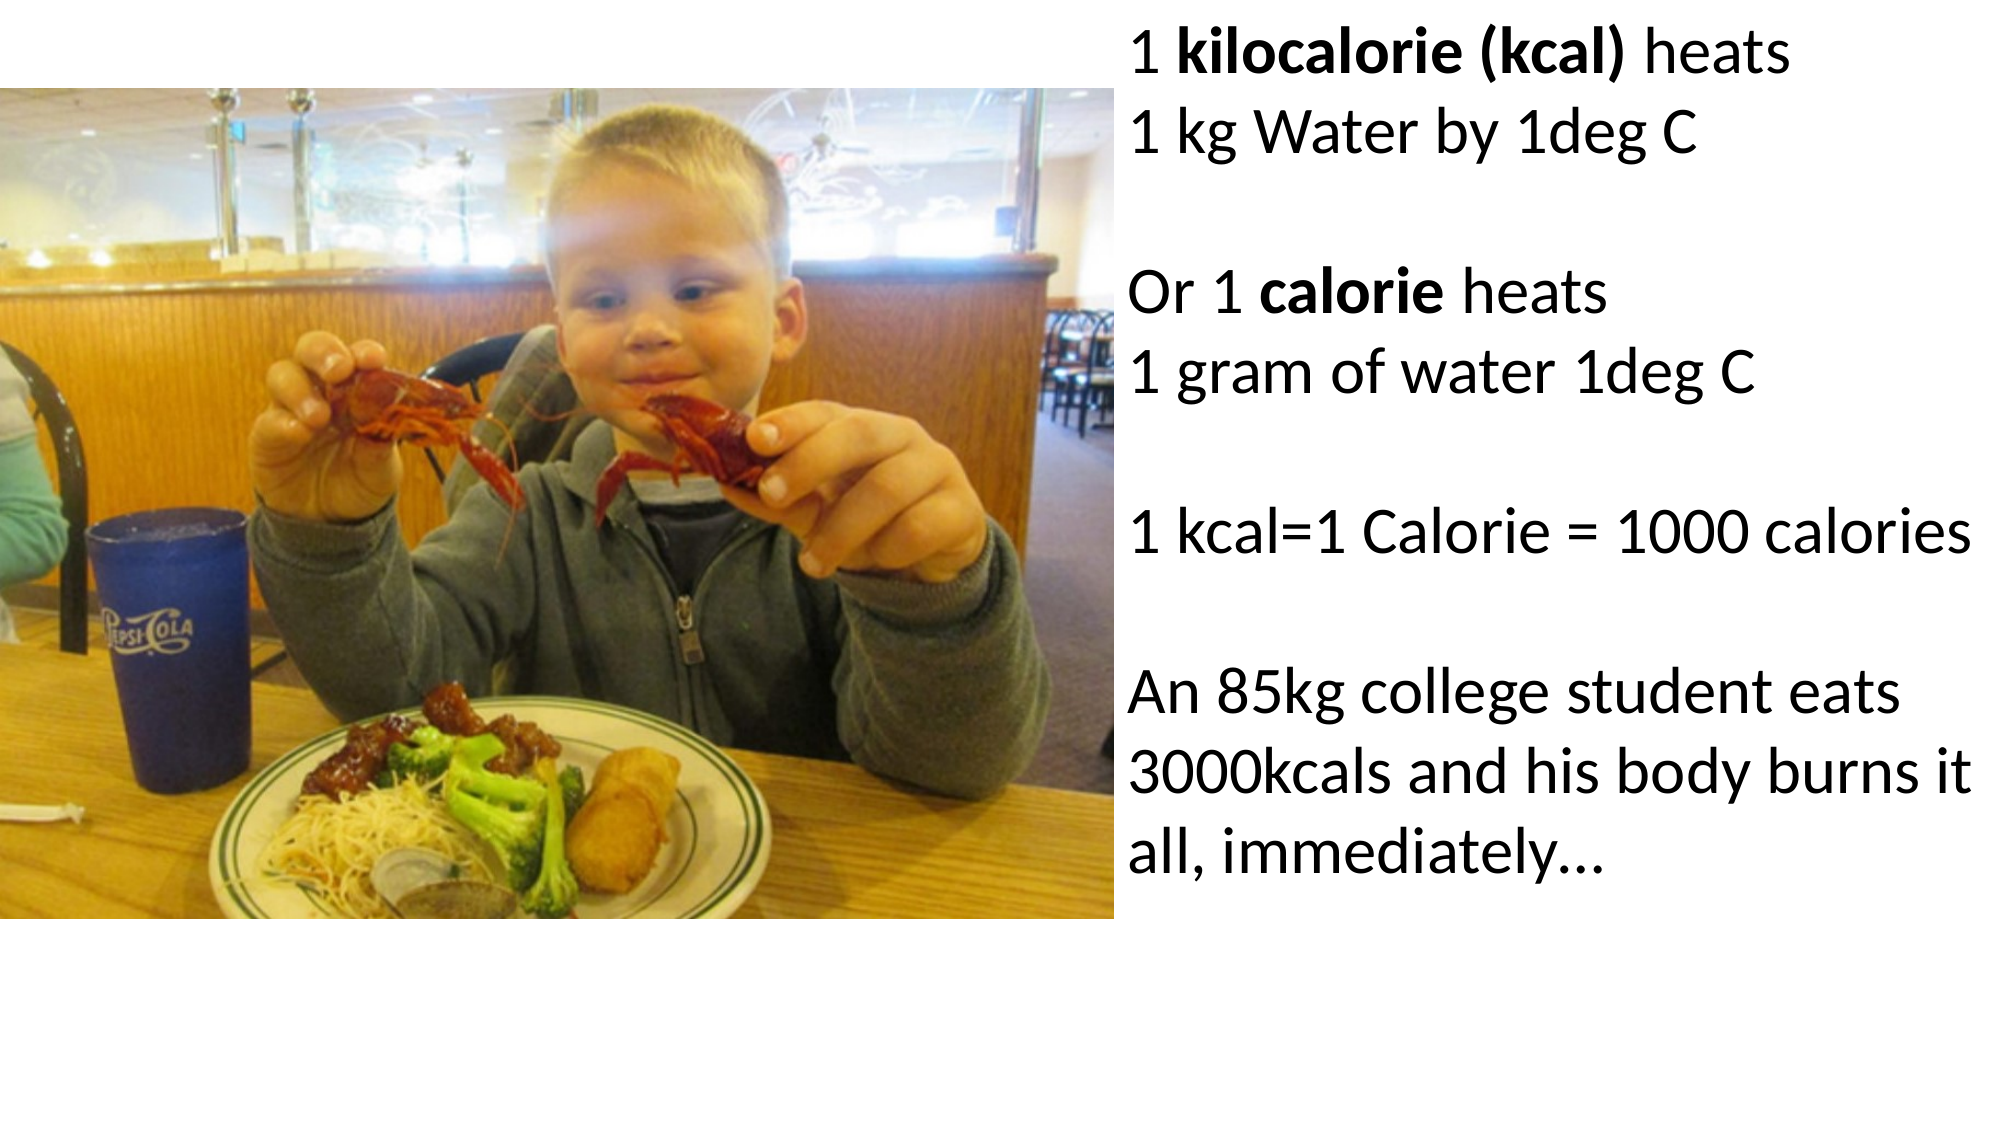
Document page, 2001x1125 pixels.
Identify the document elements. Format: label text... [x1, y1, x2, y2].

text_box 1 kilocalorie (kcal) heats 1 kg Water by 1deg C Or 1 calorie heats 1 gram of water 1deg C 1 kcal=1 Calorie = 1000 calories An 85kg college student eats 3000kcals and his body burns it all, immediately… [1113, 0, 2000, 895]
picture [0, 88, 1114, 919]
